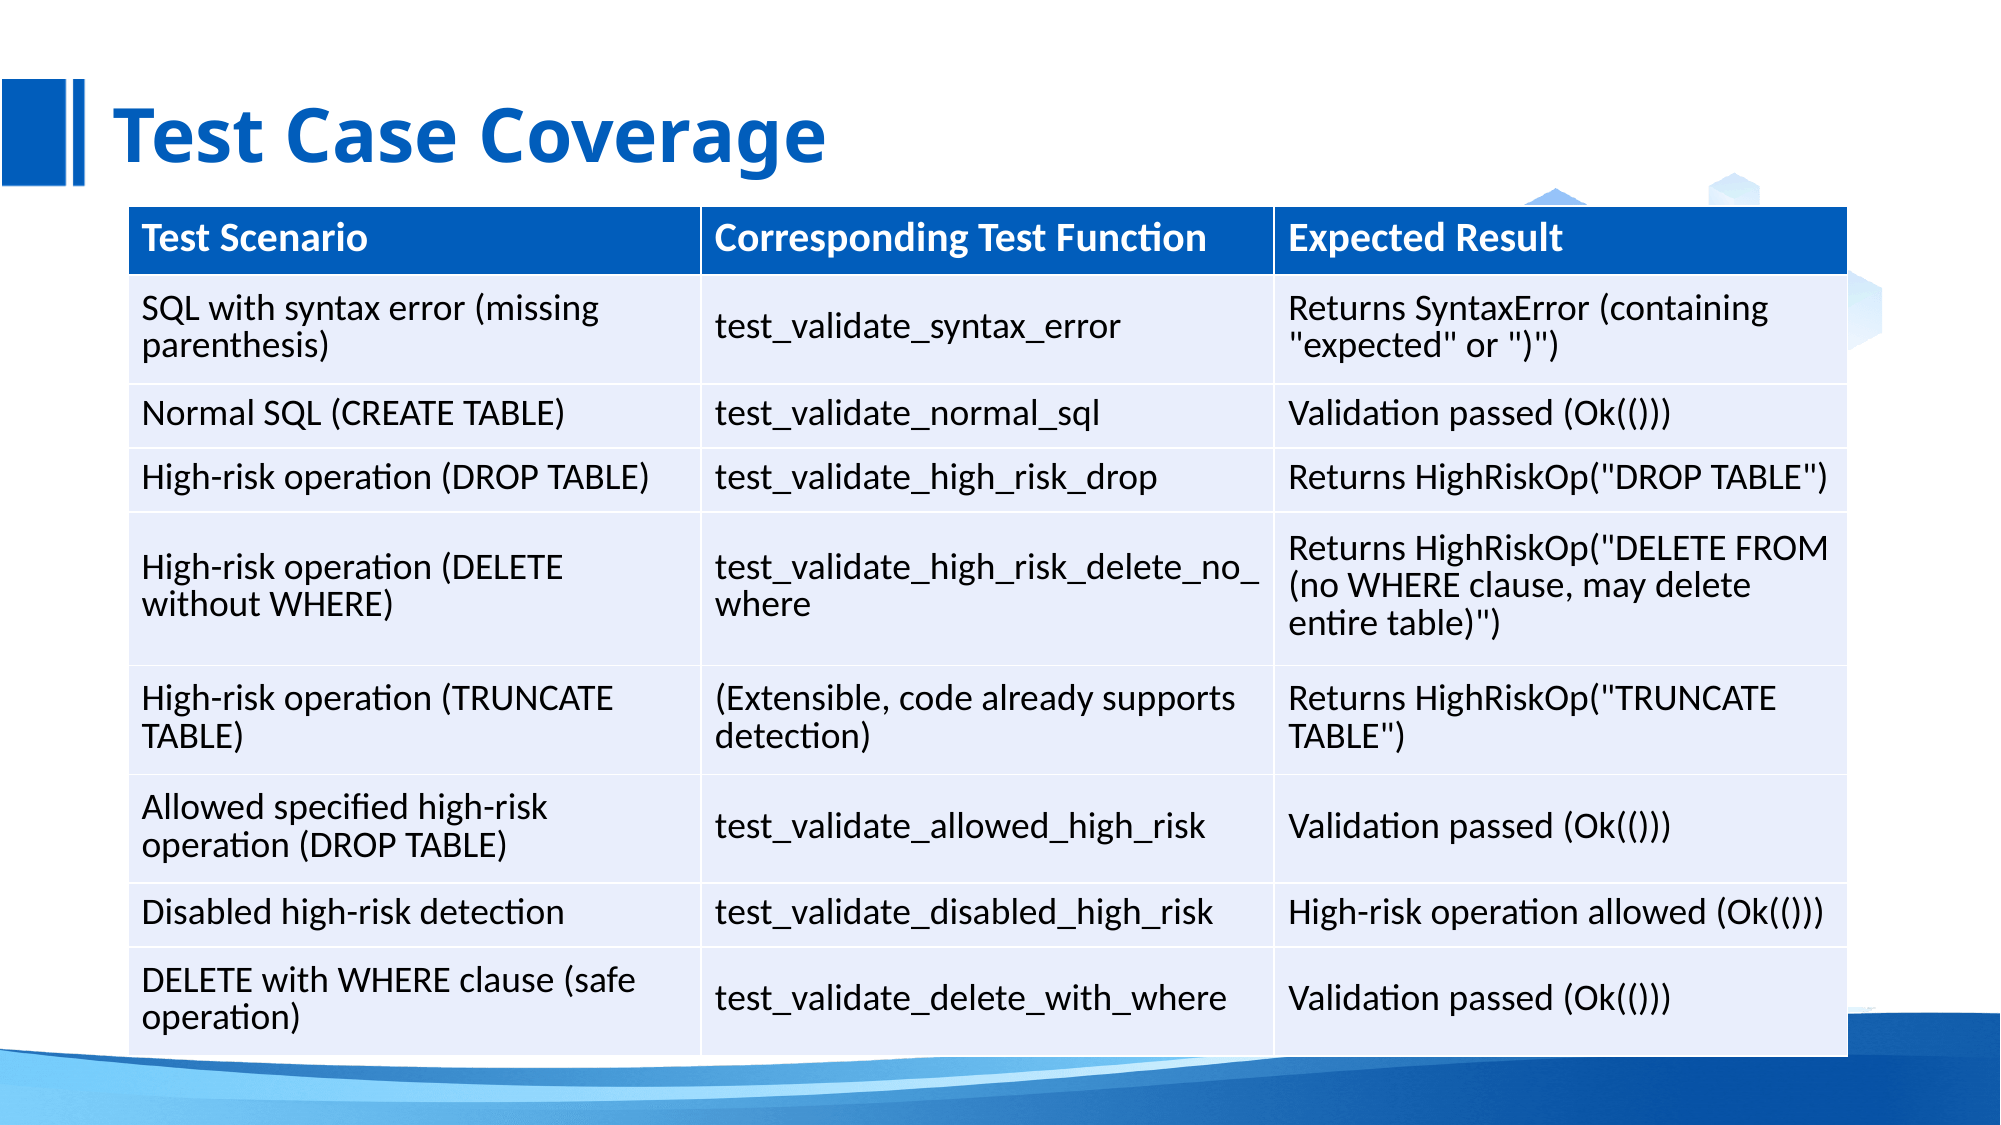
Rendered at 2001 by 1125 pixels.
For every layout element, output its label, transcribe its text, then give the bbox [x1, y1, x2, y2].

table_cell SQL with syntax error (missing parenthesis) [129, 276, 700, 383]
picture [0, 1007, 2000, 1125]
table_cell Returns HighRiskOp("TRUNCATE TABLE") [1275, 666, 1847, 774]
picture [2, 79, 98, 187]
table_cell Validation passed (Ok(())) [1275, 948, 1847, 1007]
table_cell Validation passed (Ok(())) [1275, 385, 1316, 447]
table_cell test_validate_disabled_high_risk [702, 884, 1273, 946]
table_header Expected Result [1275, 207, 1316, 274]
table_cell Returns SyntaxError (containing "expected" or ")") [1275, 276, 1316, 383]
table_cell (Extensible, code already supports detection) [702, 666, 1273, 774]
table_cell test_validate_high_risk_drop [702, 449, 1273, 511]
table_cell High-risk operation (DROP TABLE) [129, 449, 700, 511]
table_cell test_validate_normal_sql [702, 385, 1273, 447]
table_cell High-risk operation (TRUNCATE TABLE) [129, 666, 700, 774]
table_header Test Scenario [129, 207, 700, 274]
table_cell High-risk operation allowed (Ok(())) [1275, 884, 1847, 946]
table_cell test_validate_high_risk_delete_no_where [702, 513, 1273, 665]
table_cell Normal SQL (CREATE TABLE) [129, 385, 700, 447]
table_header Corresponding Test Function [702, 207, 1273, 274]
table_cell High-risk operation (DELETE without WHERE) [129, 513, 700, 665]
table_cell test_validate_allowed_high_risk [702, 775, 1273, 882]
table_cell Returns HighRiskOp("DROP TABLE") [1275, 449, 1316, 511]
text_box Test Case Coverage [98, 79, 1247, 185]
table_cell DELETE with WHERE clause (safe operation) [129, 948, 700, 1007]
table_cell Allowed specified high-risk operation (DROP TABLE) [129, 775, 700, 882]
picture [1316, 139, 1883, 580]
table_cell Returns HighRiskOp("DELETE FROM (no WHERE clause, may delete entire table)") [1275, 513, 1847, 665]
table_cell Disabled high-risk detection [129, 884, 700, 946]
table_cell test_validate_delete_with_where [702, 948, 1273, 1007]
table_cell test_validate_syntax_error [702, 276, 1273, 383]
table_cell Validation passed (Ok(())) [1275, 775, 1847, 882]
